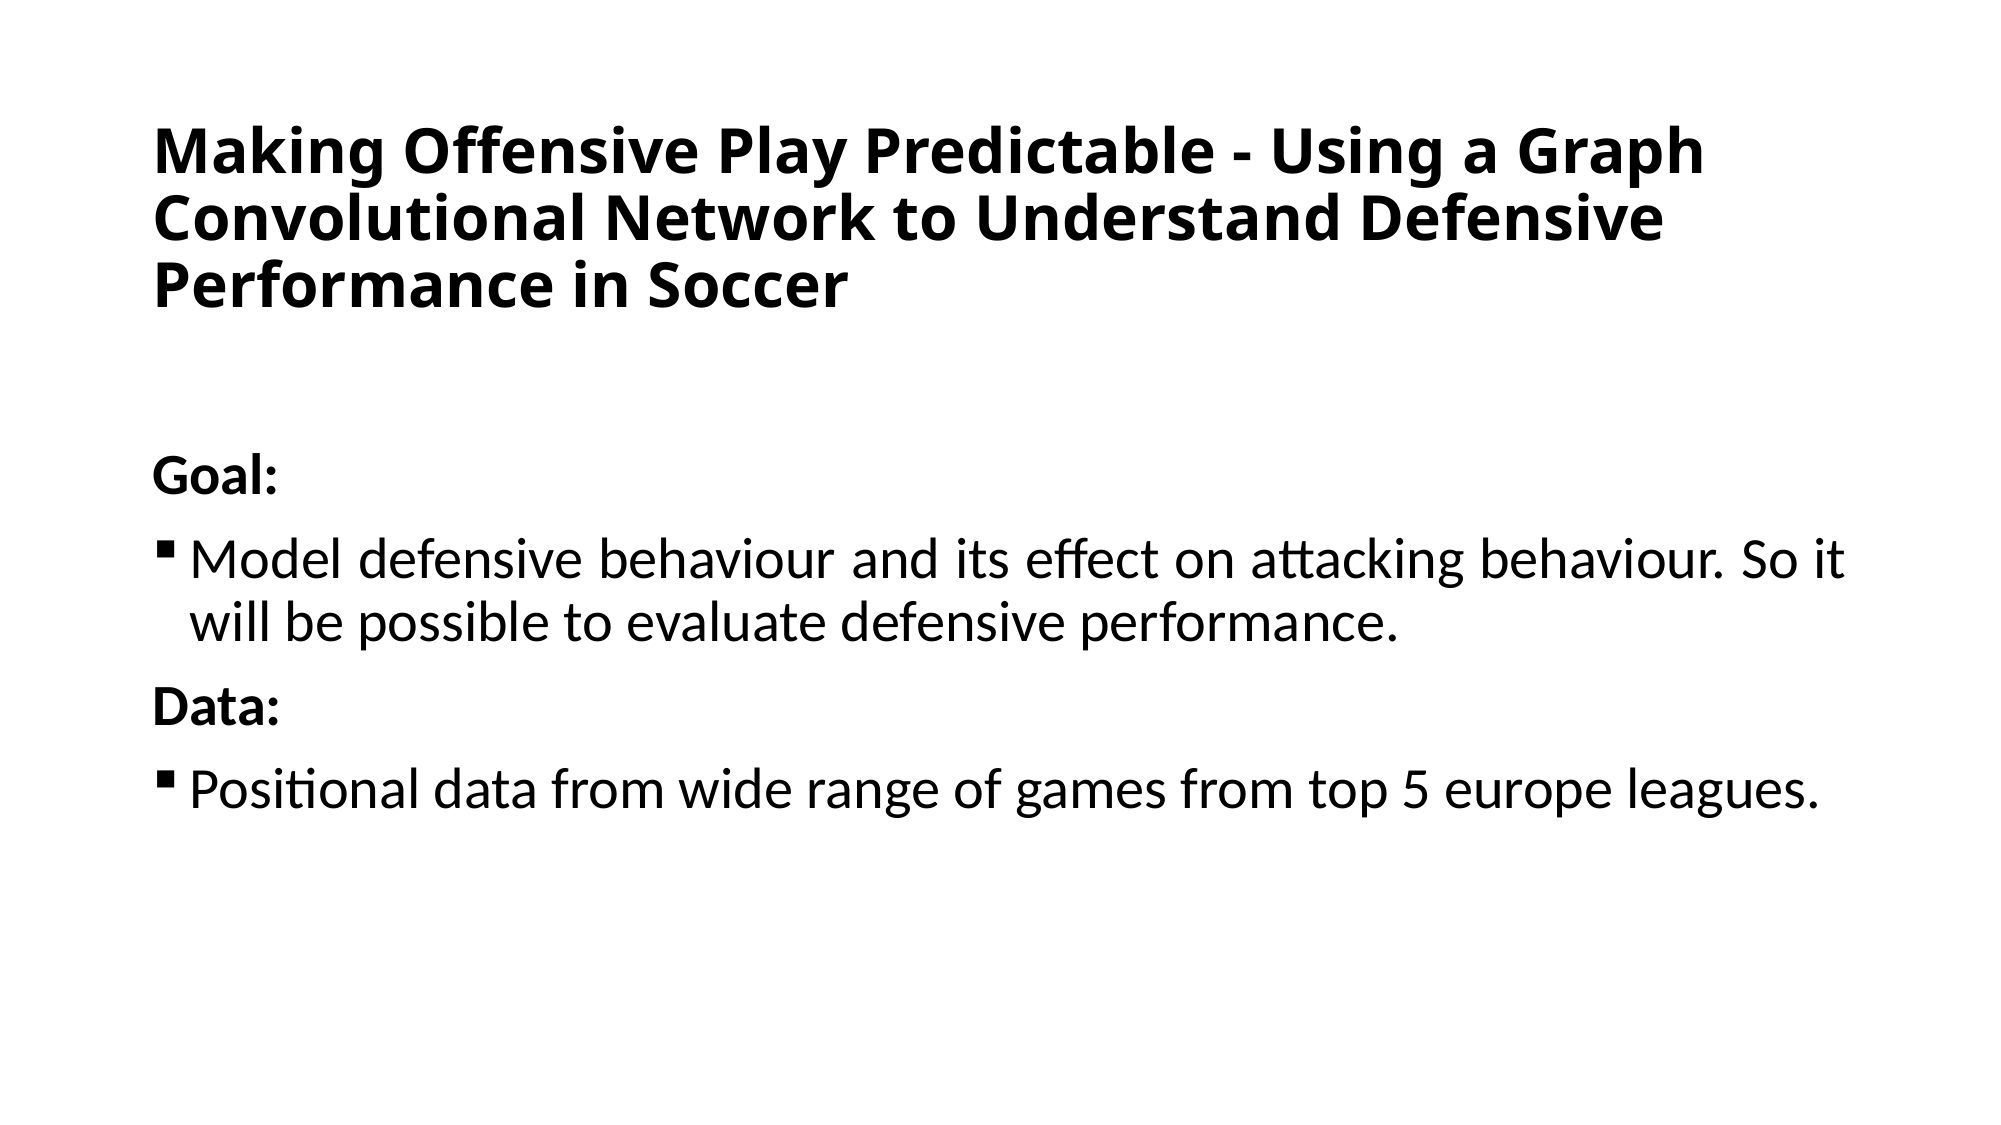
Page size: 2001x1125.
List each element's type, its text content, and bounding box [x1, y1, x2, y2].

list Goal: Model defensive behaviour and its effect on attacking behaviour. So it will be possible to evaluate defensive performance. Data: Positional data from wide range of games from top 5 europe leagues. [137, 437, 1863, 1125]
title Making Offensive Play Predictable - Using a Graph Convolutional Network to Understand Defensive Performance in Soccer [137, 111, 1863, 330]
